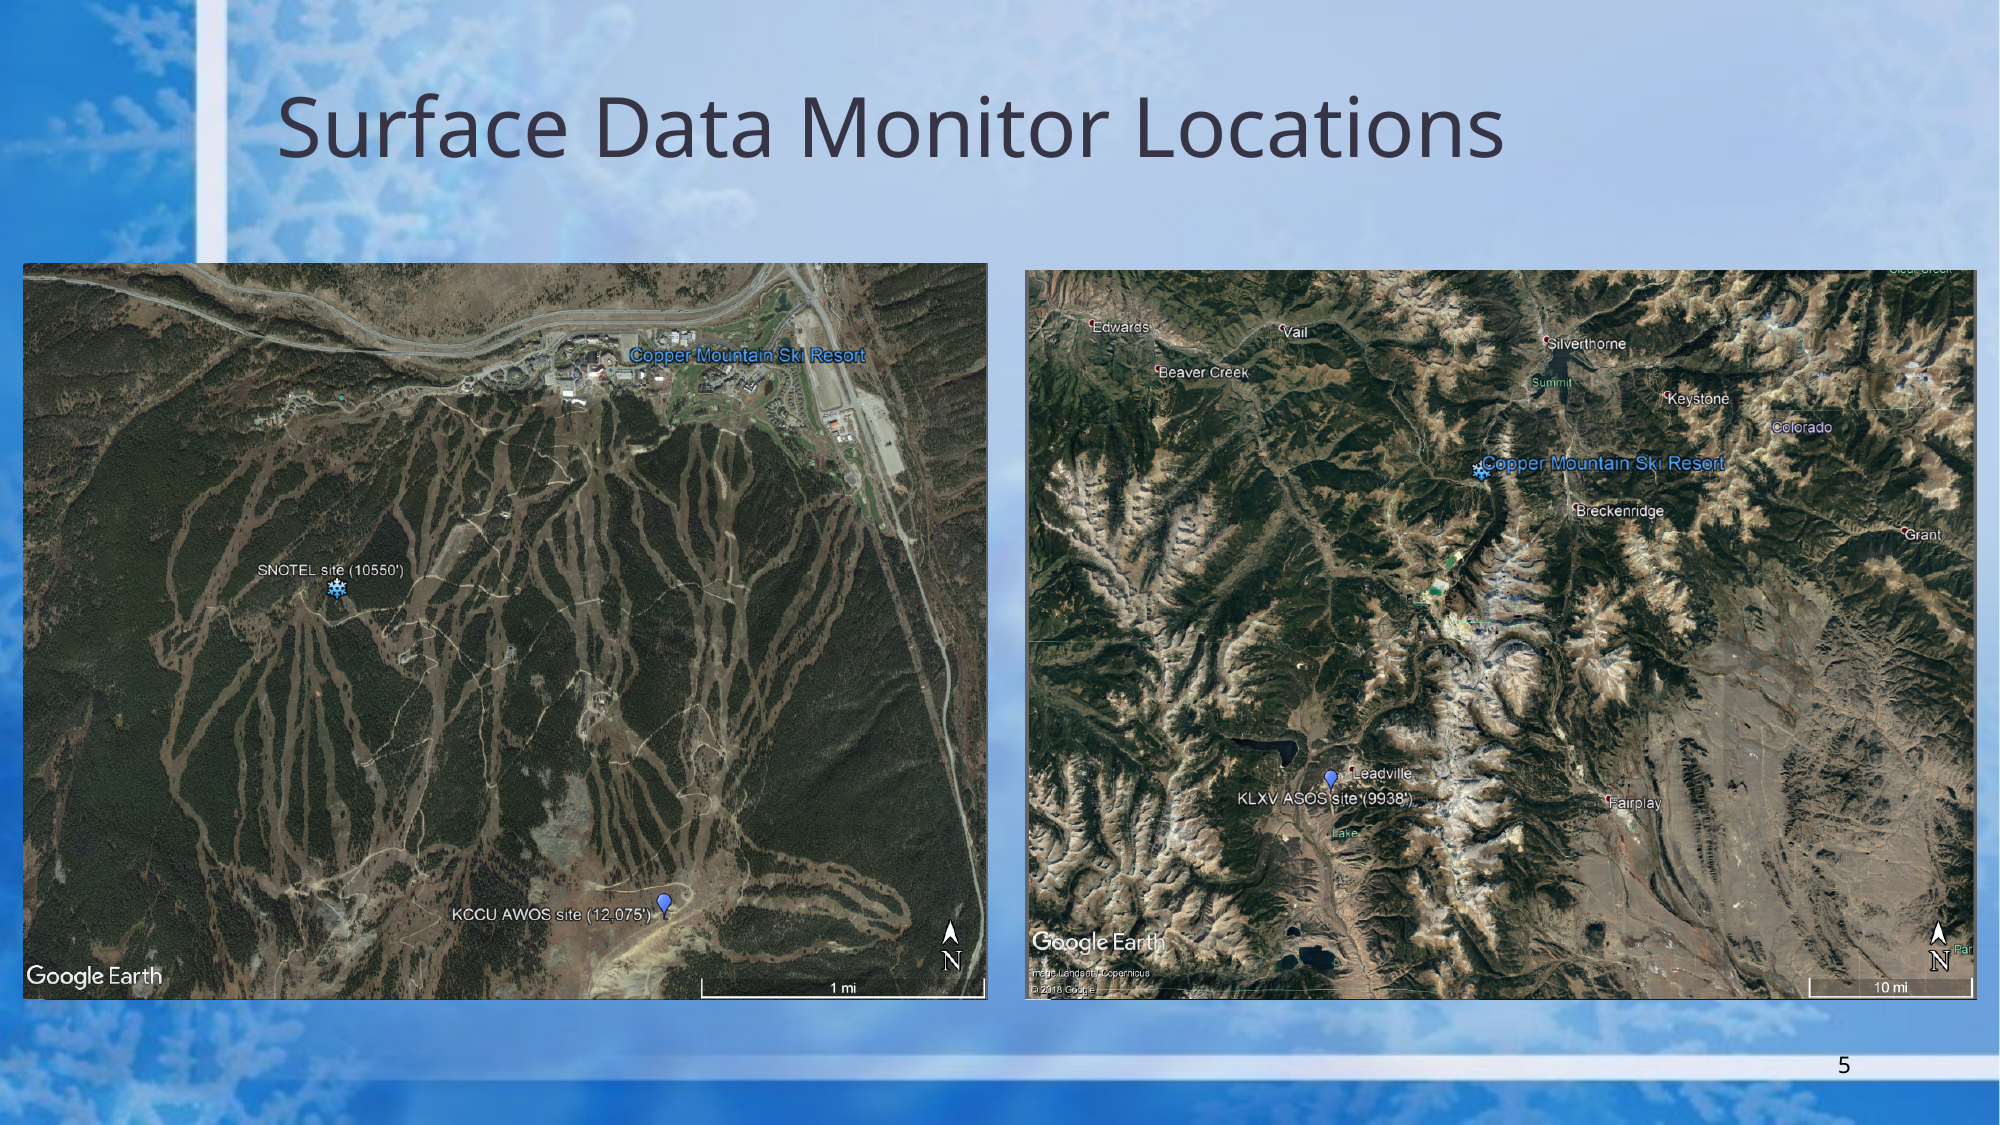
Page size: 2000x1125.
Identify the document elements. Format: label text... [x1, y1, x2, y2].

picture [0, 0, 2000, 1125]
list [23, 263, 988, 1001]
slide_number 5 [1766, 1036, 1867, 1096]
title Surface Data Monitor Locations [261, 29, 1867, 233]
